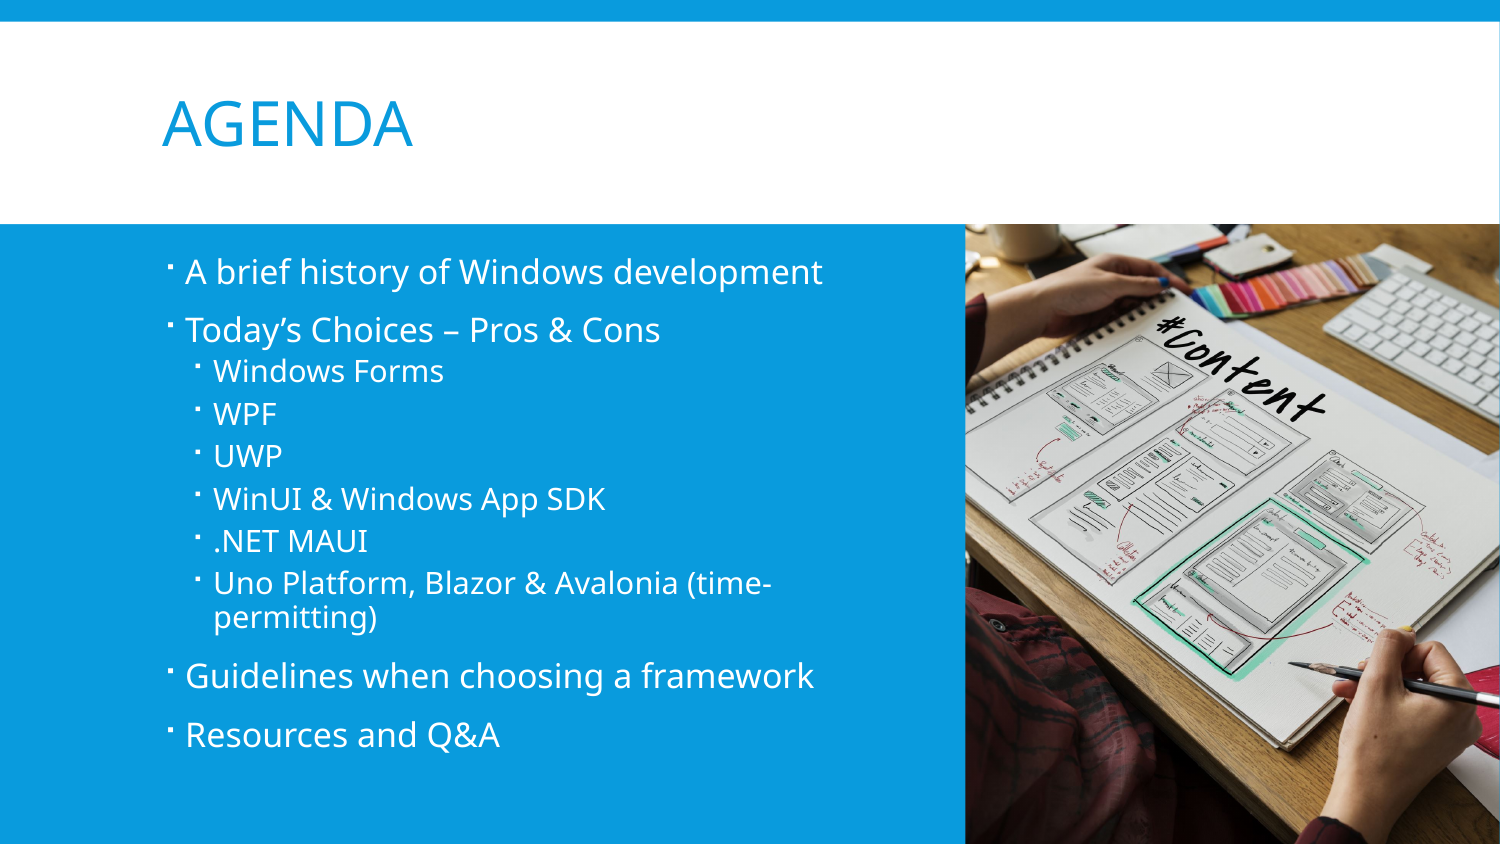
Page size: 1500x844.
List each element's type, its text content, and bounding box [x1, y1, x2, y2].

list A brief history of Windows development Today’s Choices – Pros & Cons Windows Forms WPF UWP WinUI & Windows App SDK .NET MAUI Uno Platform, Blazor & Avalonia (time-permitting) Guidelines when choosing a framework Resources and Q&A [147, 247, 919, 765]
picture [965, 223, 1500, 844]
title Agenda [147, 34, 1352, 221]
